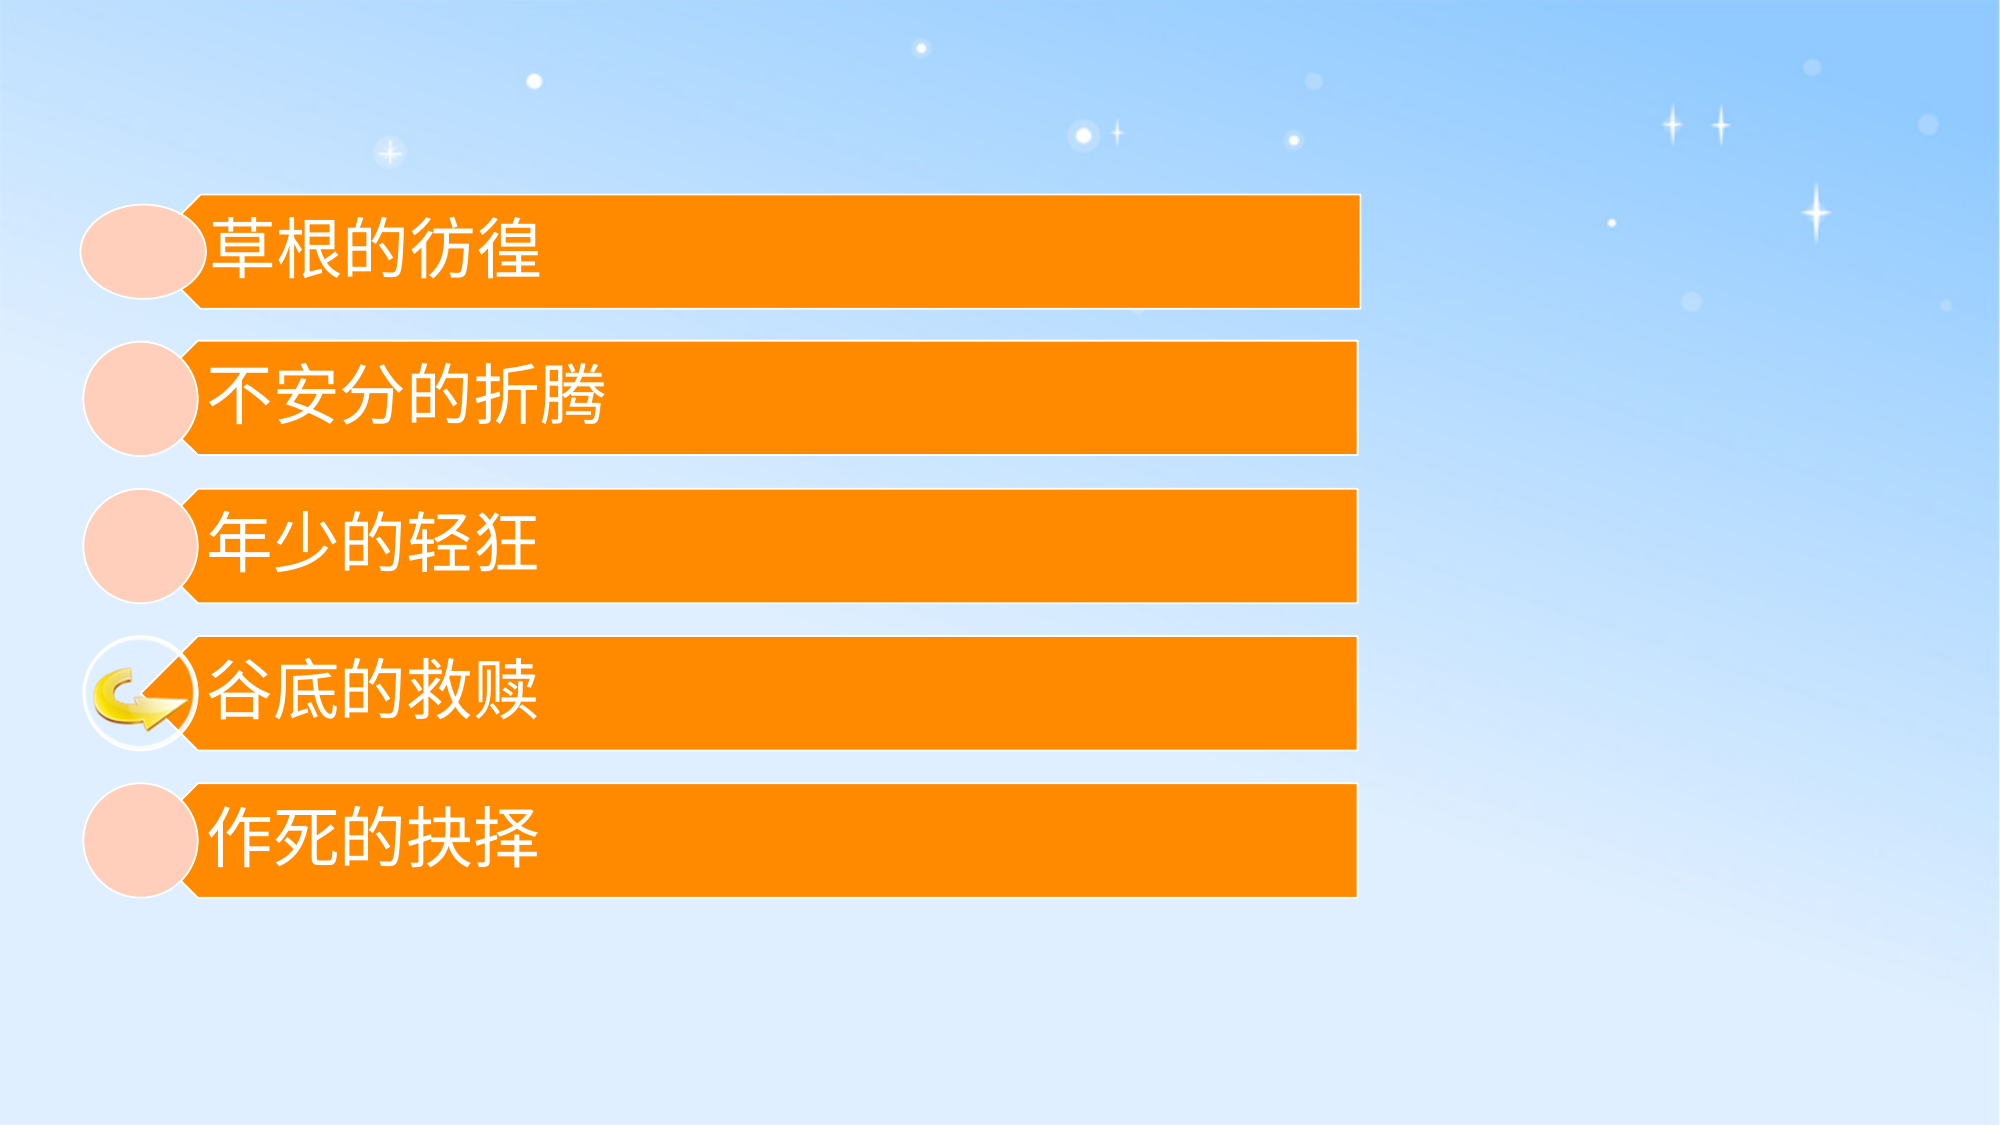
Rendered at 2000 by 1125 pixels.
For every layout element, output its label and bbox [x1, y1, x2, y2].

picture [0, 0, 2000, 1125]
text_box [0, 193, 1636, 899]
